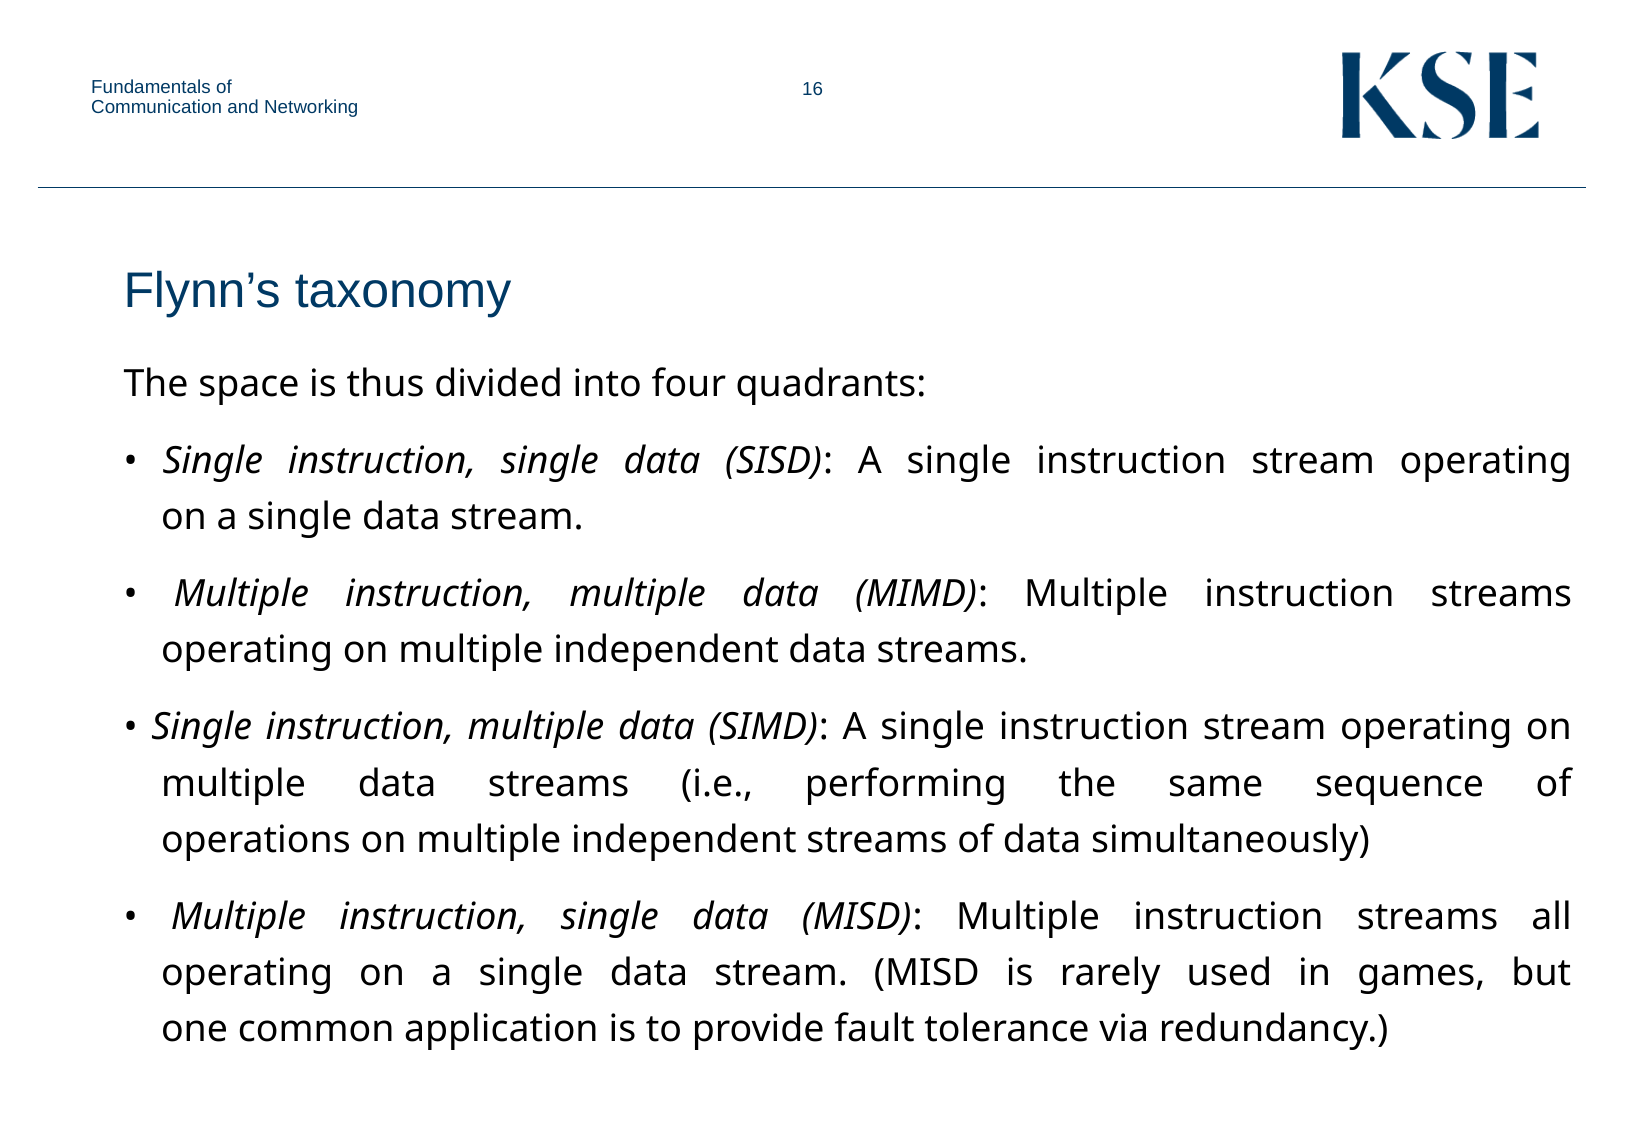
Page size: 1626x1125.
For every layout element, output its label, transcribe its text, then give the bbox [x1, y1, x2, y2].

list Flynn’s taxonomy [71, 256, 728, 347]
picture [1342, 51, 1539, 139]
list The space is thus divided into four quadrants: • Single instruction, single data (SISD): A single instruction stream operating on a single data stream. • Multiple instruction, multiple data (MIMD): Multiple instruction streams operating on multiple independent data streams. • Single instruction, multiple data (SIMD): A single instruction stream operating on multiple data streams (i.e., performing the same sequence of operations on multiple independent streams of data simultaneously) • Multiple instruction, single data (MISD): Multiple instruction streams all operating on a single data stream. (MISD is rarely used in games, but one common application is to provide fault tolerance via redundancy.) [71, 339, 1588, 930]
list Fundamentals of Communication and Networking [76, 69, 379, 130]
